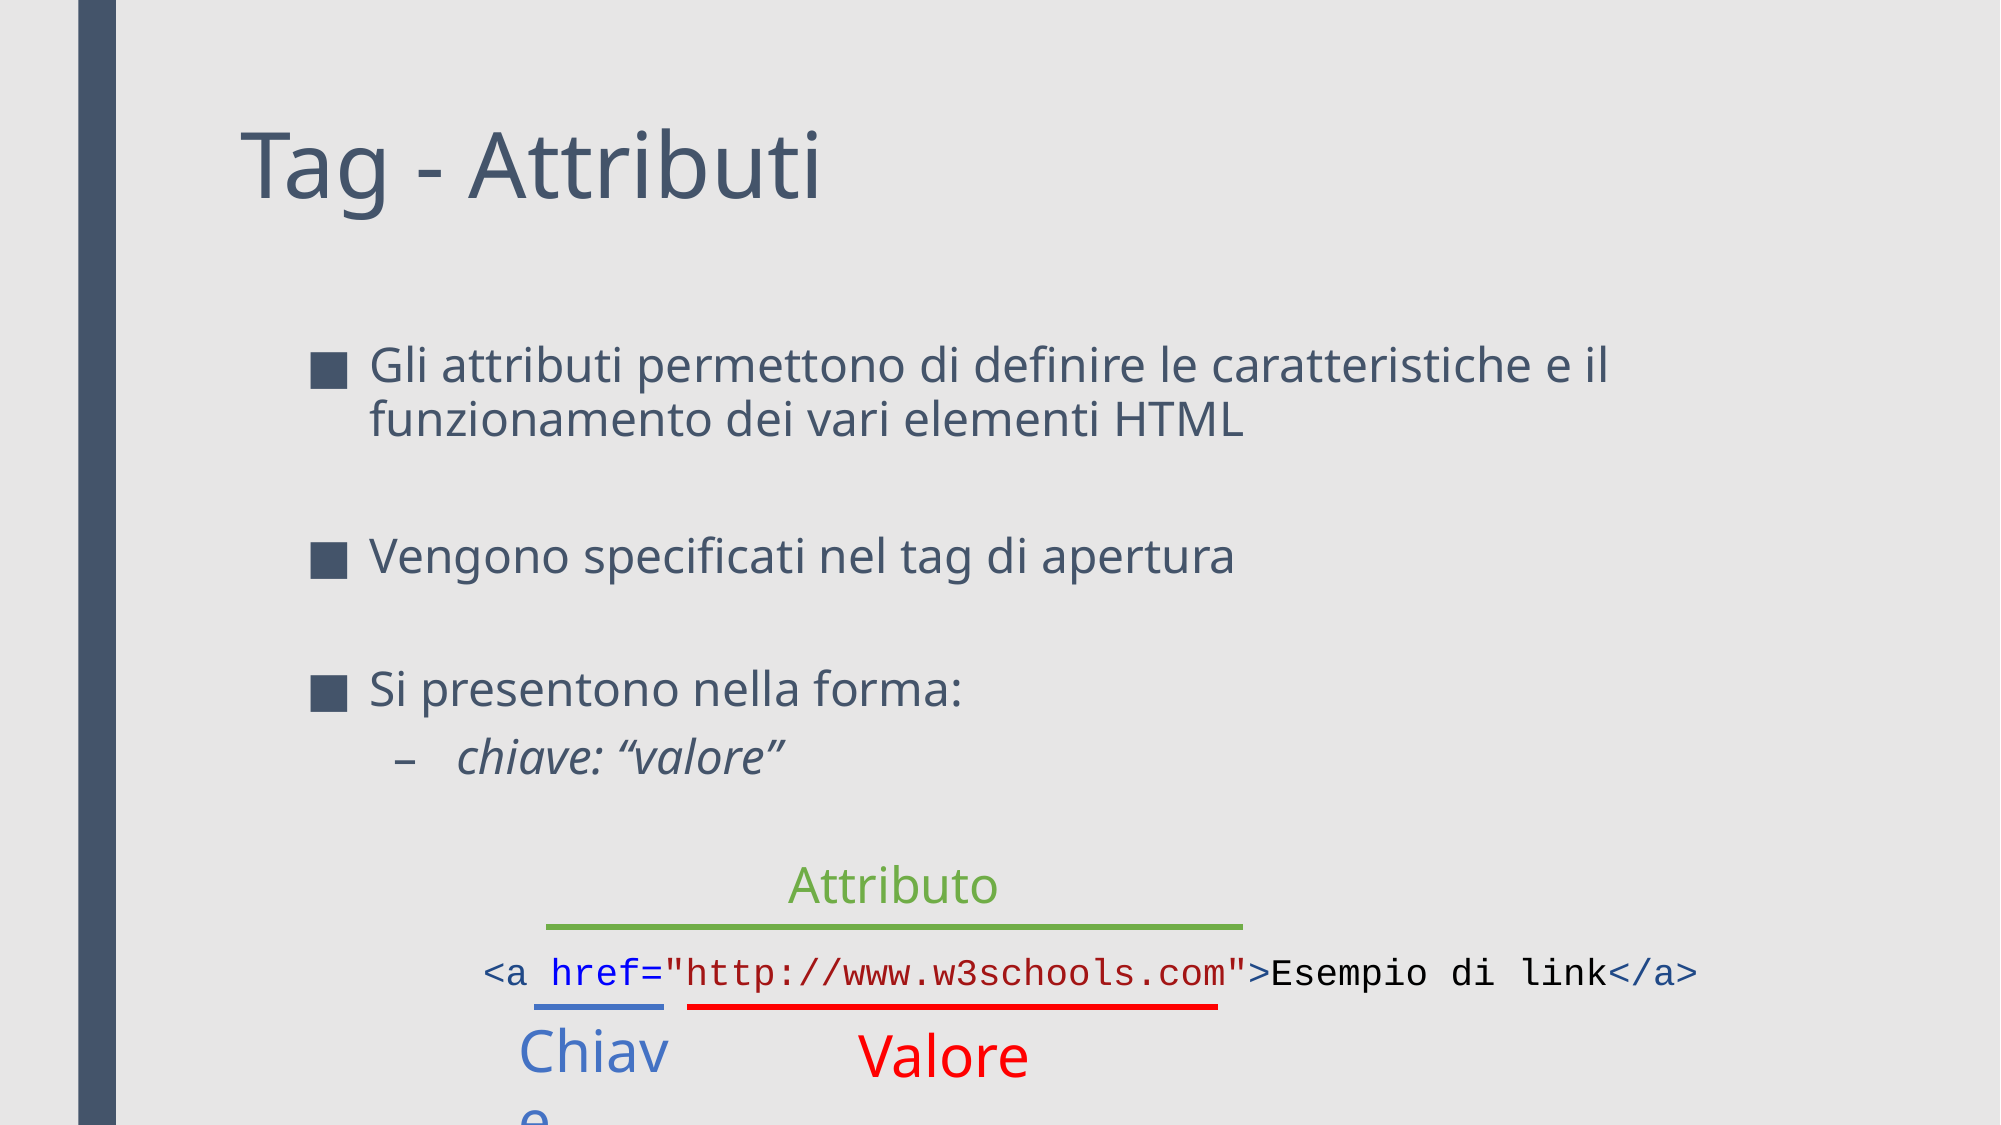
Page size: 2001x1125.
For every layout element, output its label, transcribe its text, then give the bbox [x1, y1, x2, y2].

list Gli attributi permettono di definire le caratteristiche e il funzionamento dei vari elementi HTML Vengono specificati nel tag di apertura Si presentono nella forma: chiave: “valore” [291, 332, 1657, 787]
title Tag - Attributi [225, 112, 1800, 357]
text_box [468, 845, 1886, 1098]
